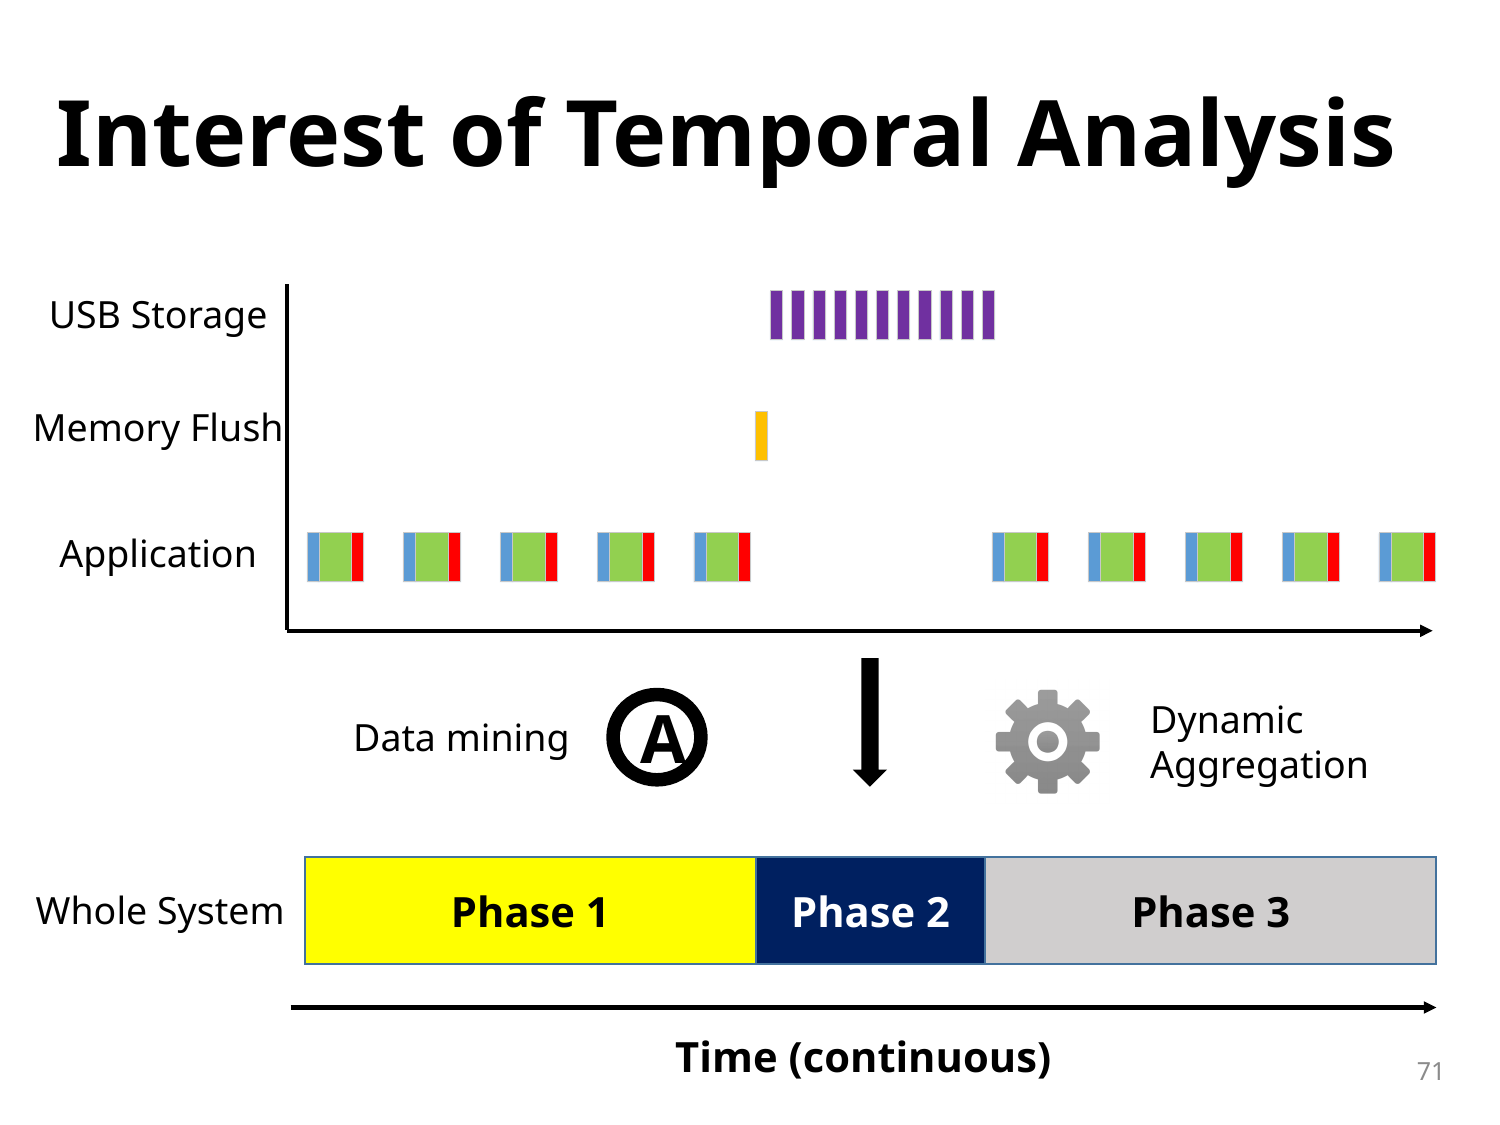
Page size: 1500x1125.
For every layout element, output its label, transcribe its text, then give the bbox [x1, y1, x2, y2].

text_box USB Storage [33, 284, 283, 344]
text_box Phase 1 [304, 856, 755, 965]
title Interest of Temporal Analysis [41, 59, 1461, 215]
picture [985, 679, 1110, 804]
text_box [850, 657, 890, 789]
text_box Memory Flush [17, 396, 286, 457]
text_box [304, 289, 1438, 584]
text_box Time (continuous) [660, 1023, 1067, 1089]
text_box Whole System [20, 880, 300, 940]
text_box A [612, 693, 702, 781]
text_box Phase 2 [755, 856, 984, 965]
text_box Phase 3 [984, 856, 1437, 965]
text_box Dynamic Aggregation [1135, 688, 1385, 794]
text_box Application [44, 522, 272, 583]
text_box Memory Flush [288, 396, 299, 457]
slide_number 71 [1059, 1042, 1461, 1103]
text_box Data mining [338, 706, 585, 767]
